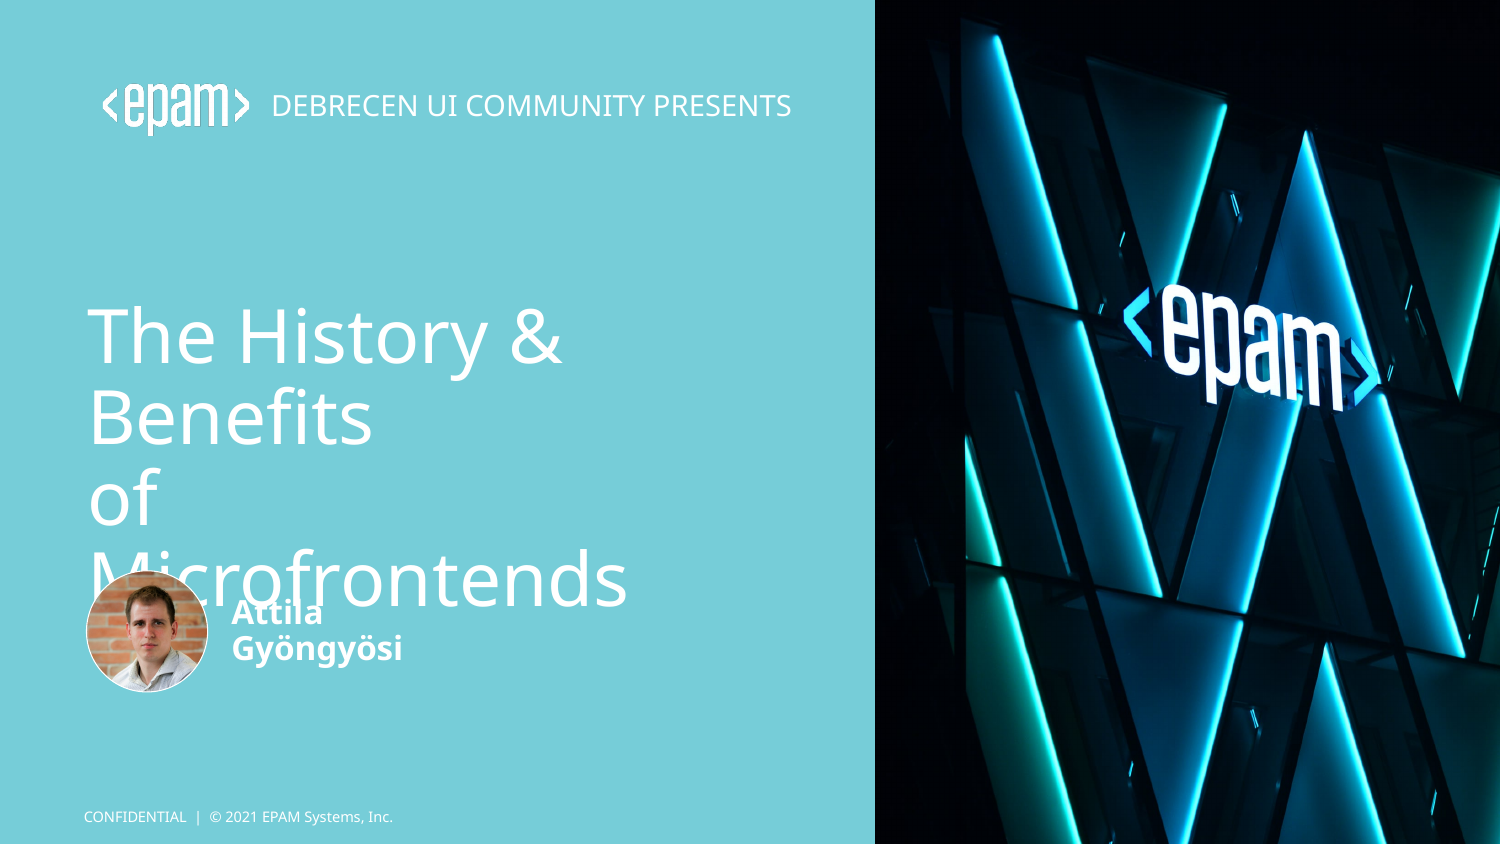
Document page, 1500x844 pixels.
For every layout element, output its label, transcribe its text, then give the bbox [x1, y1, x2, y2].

text_box DEBRECEN UI COMMUNITY PRESENTS [271, 91, 833, 121]
text_box Attila Gyöngyösi [231, 605, 474, 658]
picture [874, 0, 1500, 844]
picture [86, 570, 208, 692]
title The History & Benefits of Microfrontends [87, 298, 796, 546]
